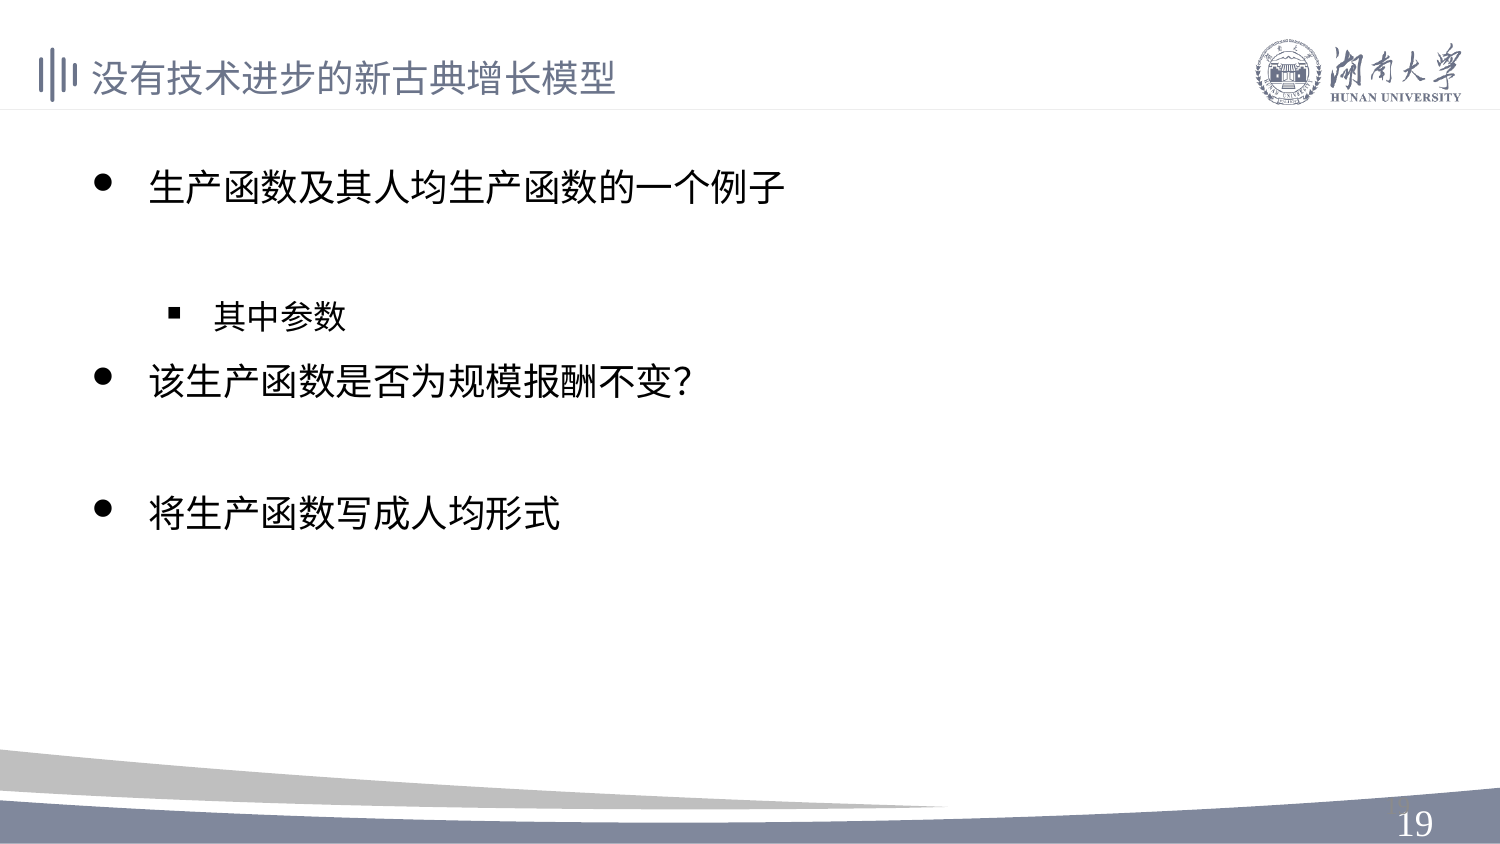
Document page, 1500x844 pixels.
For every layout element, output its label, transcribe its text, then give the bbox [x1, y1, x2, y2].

text_box 没有技术进步的新古典增长模型 [78, 47, 1175, 108]
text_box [39, 47, 78, 103]
slide_number 19 [1074, 782, 1425, 827]
picture [1249, 33, 1465, 109]
